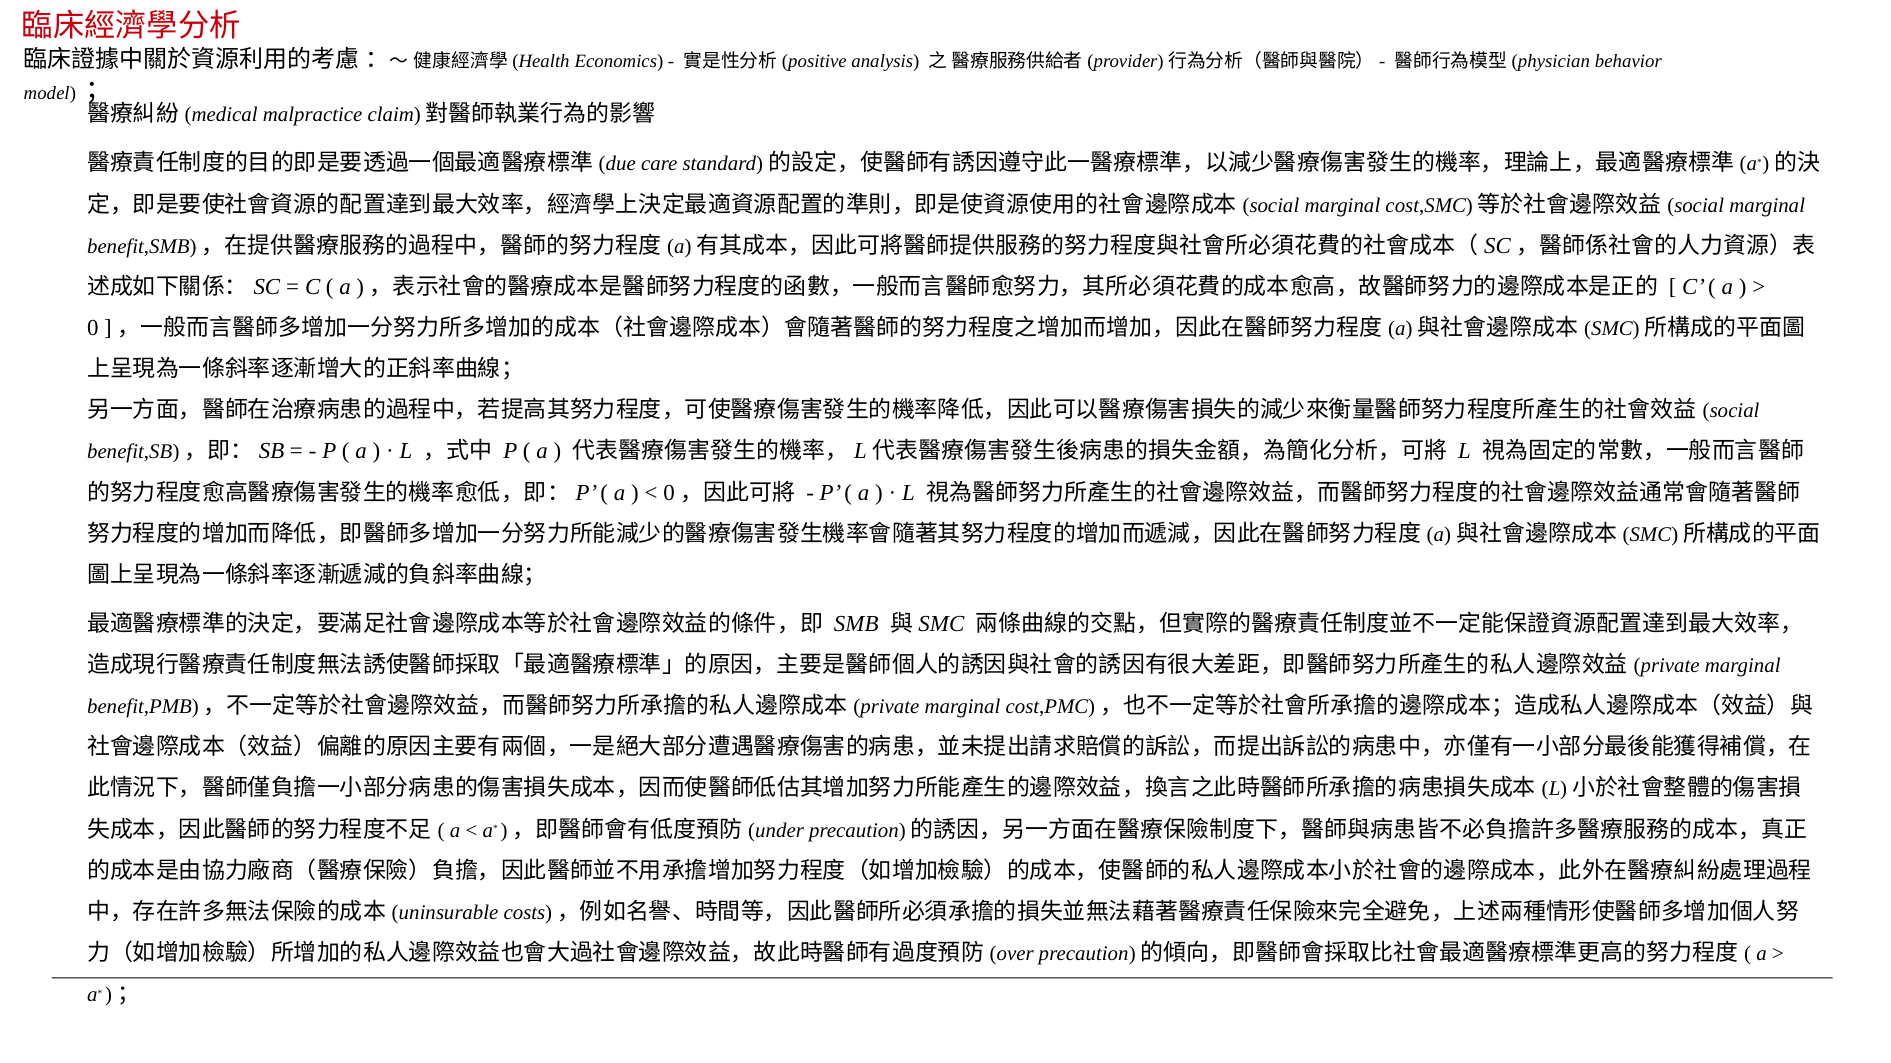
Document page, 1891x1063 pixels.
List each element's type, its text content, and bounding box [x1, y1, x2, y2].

text_box 臨床證據中關於資源利用的考慮 ：～ 健康經濟學(Health Economics) - 實是性分析(positive analysis) 之 醫療服務供給者(provider)行為分析（醫師與醫院）- 醫師行為模型(physician behavior model) ； [8, 32, 1769, 113]
text_box 臨床經濟學分析 [6, 6, 1406, 42]
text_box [72, 77, 1837, 978]
